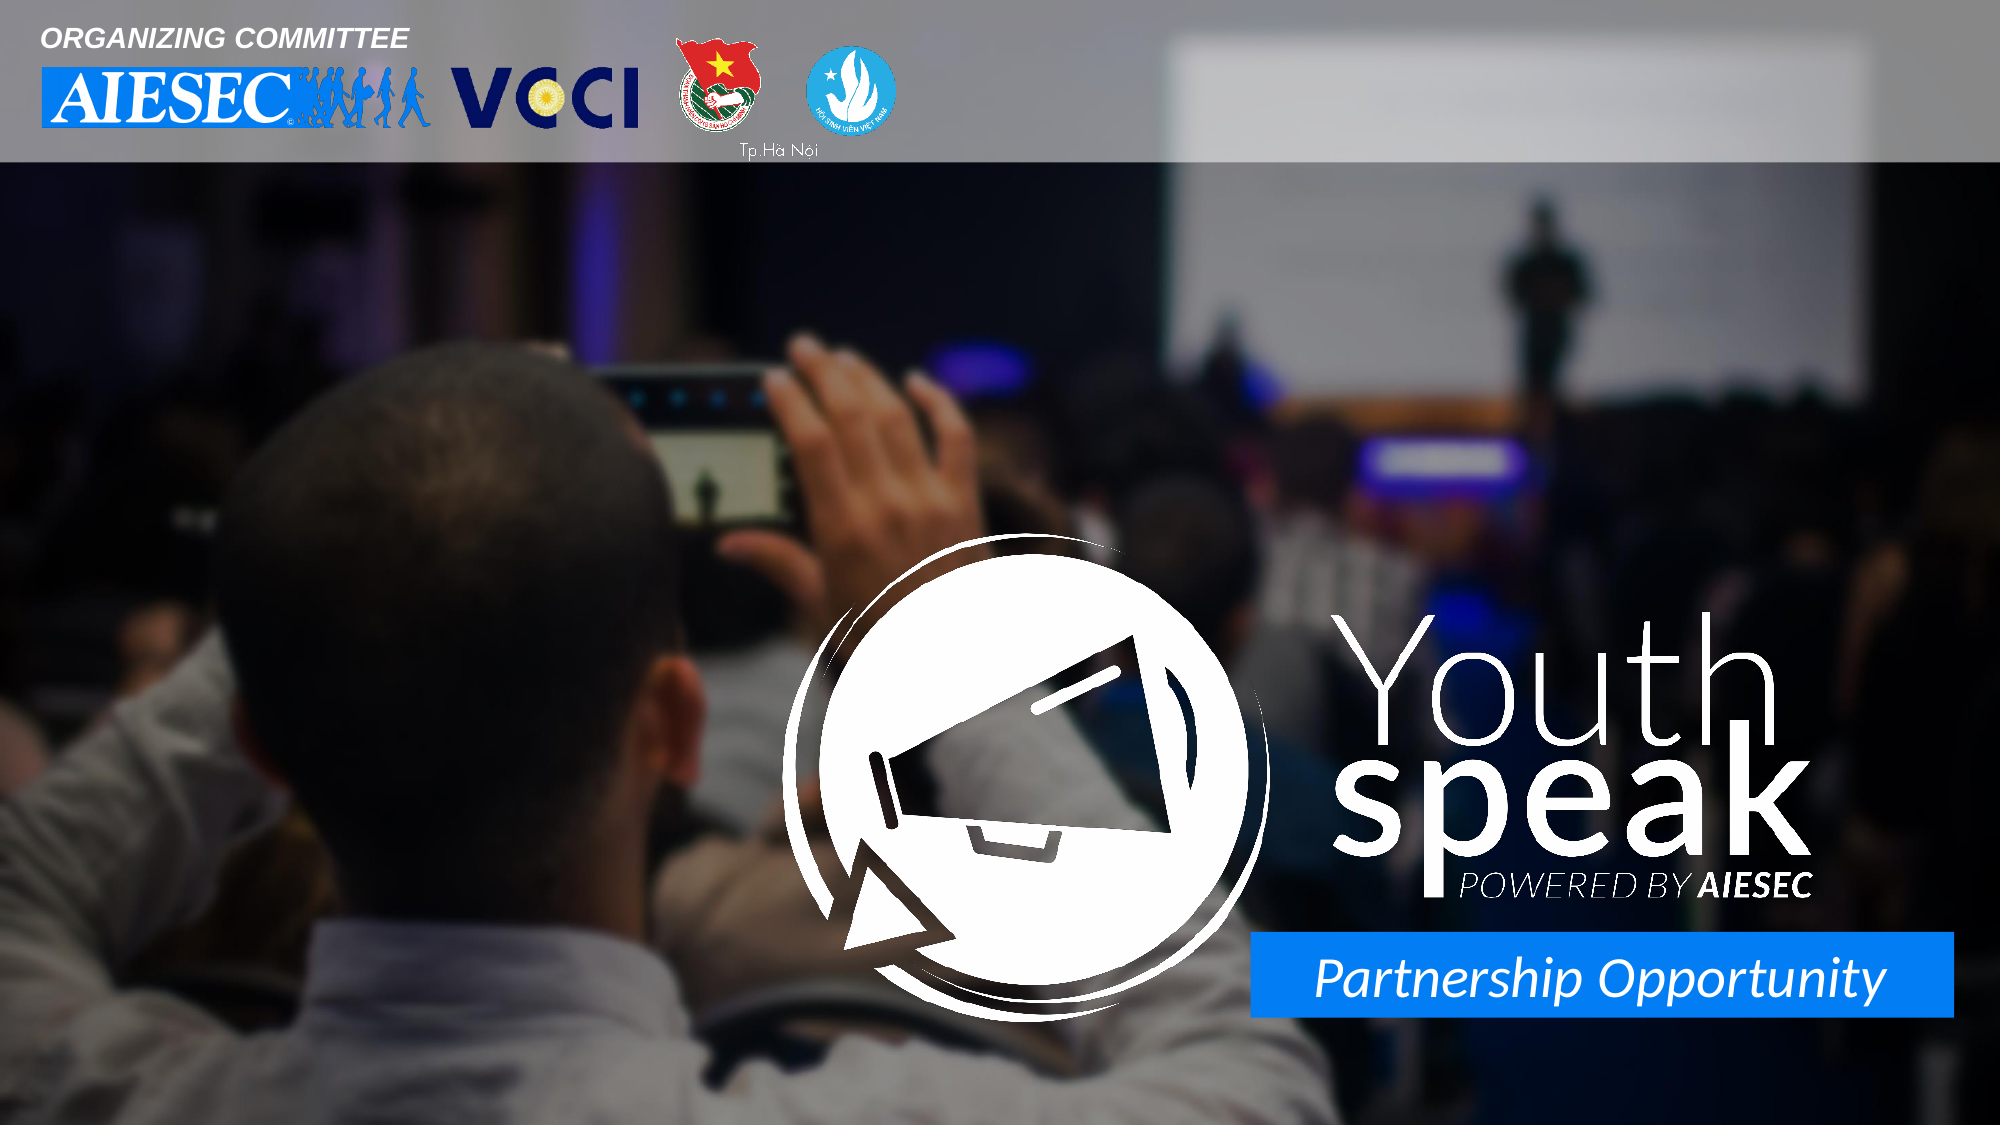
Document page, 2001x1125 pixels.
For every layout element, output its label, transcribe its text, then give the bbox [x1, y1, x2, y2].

text_box [41, 98, 431, 128]
text_box ORGANIZING COMMITTEE [24, 12, 600, 98]
picture [672, 33, 899, 162]
text_box [0, 164, 2000, 1125]
text_box Partnership Opportunity [1843, 938, 1894, 1009]
picture [447, 60, 644, 135]
text_box [0, 0, 2000, 164]
text_box [1843, 931, 1955, 1018]
text_box [750, 513, 1843, 1038]
